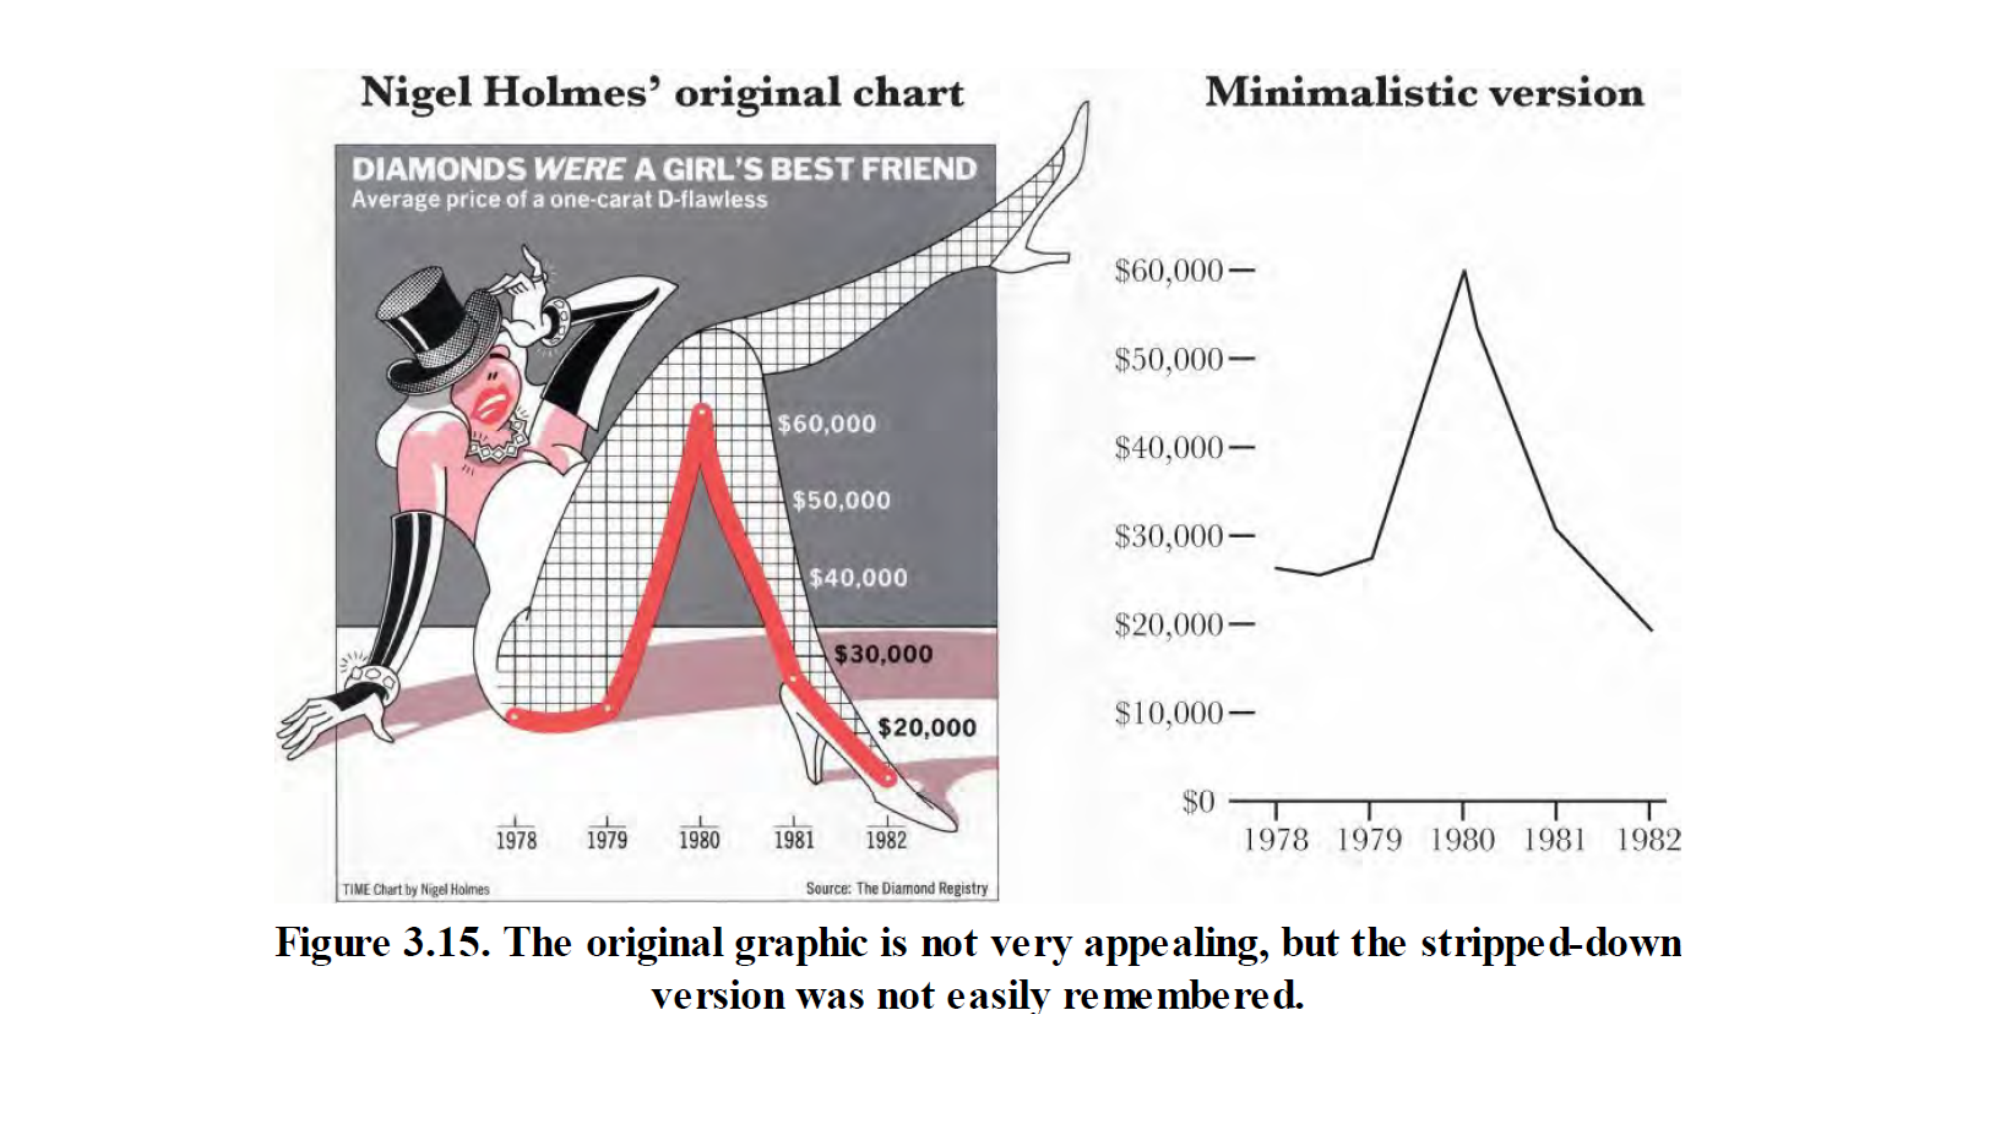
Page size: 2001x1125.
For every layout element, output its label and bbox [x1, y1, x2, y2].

picture [239, 59, 1787, 1014]
